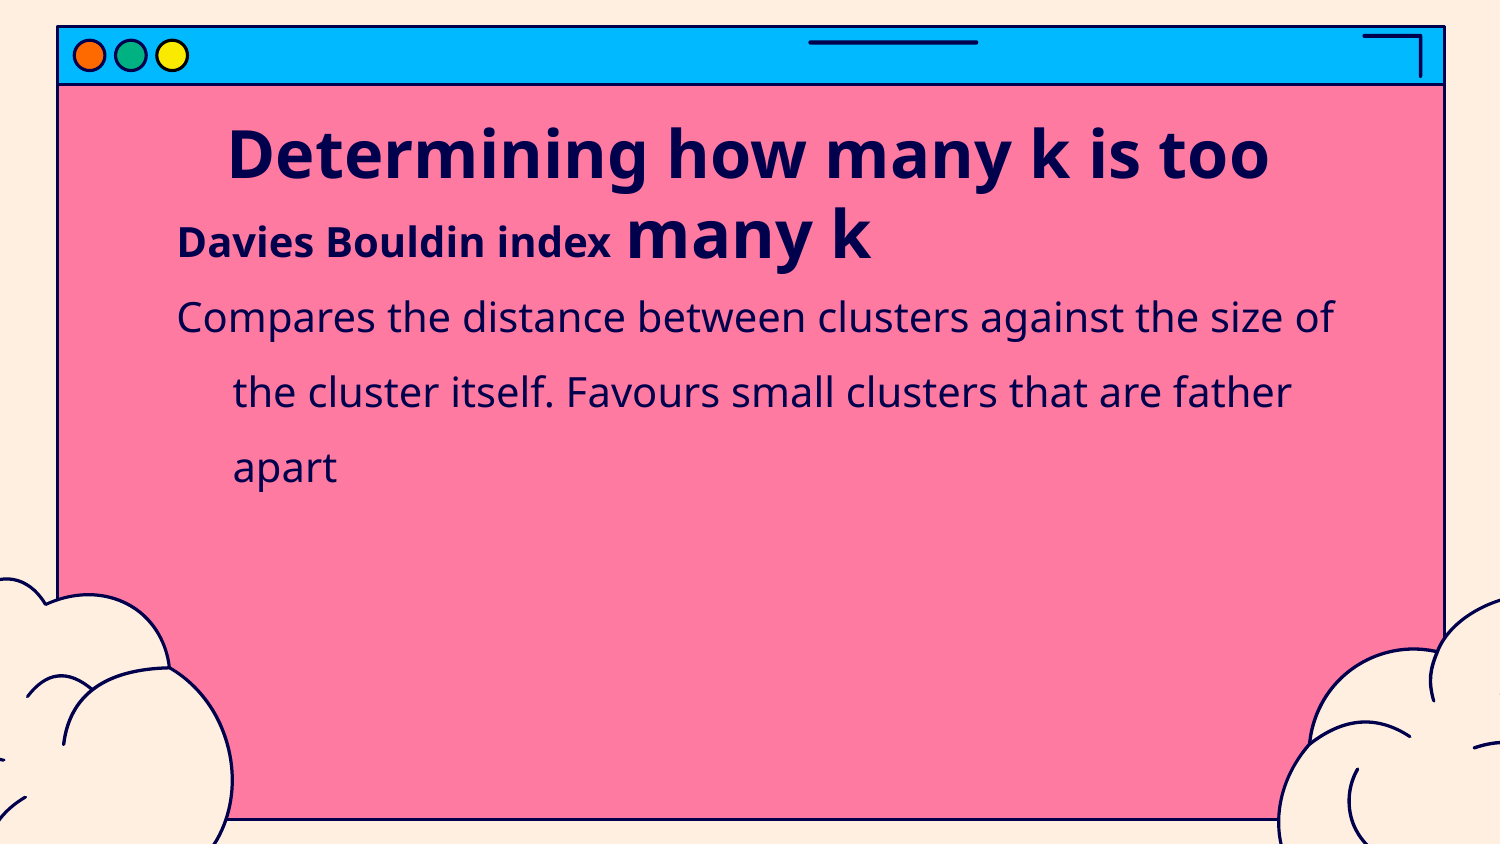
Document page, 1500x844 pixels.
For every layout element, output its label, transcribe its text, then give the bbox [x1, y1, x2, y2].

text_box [0, 605, 267, 844]
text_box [1265, 605, 1500, 844]
text_box Davies Bouldin index Compares the distance between clusters against the size of the cluster itself. Favours small clusters that are father apart [142, 176, 1358, 703]
title Determining how many k is too many k [114, 96, 1383, 191]
